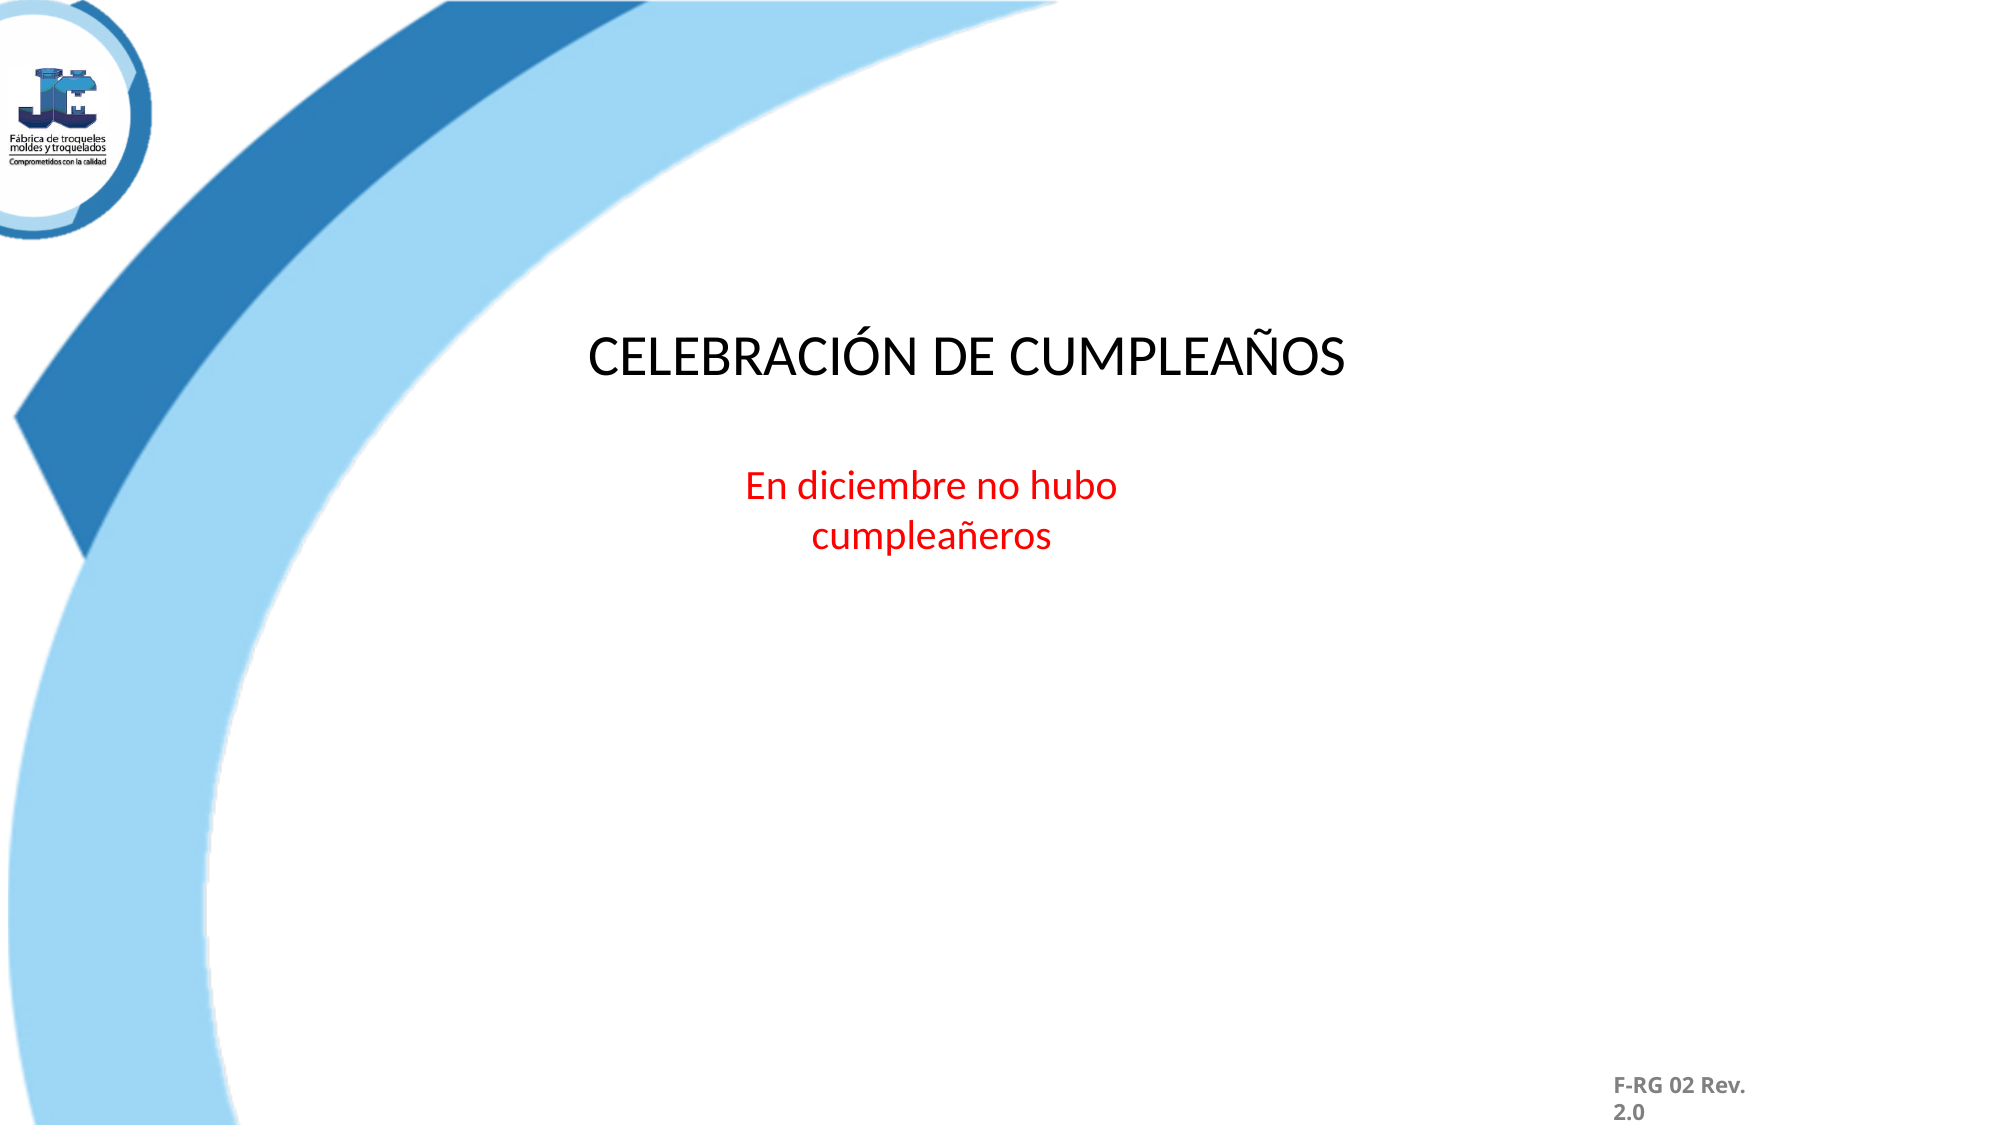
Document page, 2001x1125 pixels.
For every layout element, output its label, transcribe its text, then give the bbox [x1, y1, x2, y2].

picture [0, 0, 1880, 1123]
text_box CELEBRACIÓN DE CUMPLEAÑOS [573, 309, 1375, 395]
text_box En diciembre no hubo cumpleañeros [689, 449, 1175, 565]
